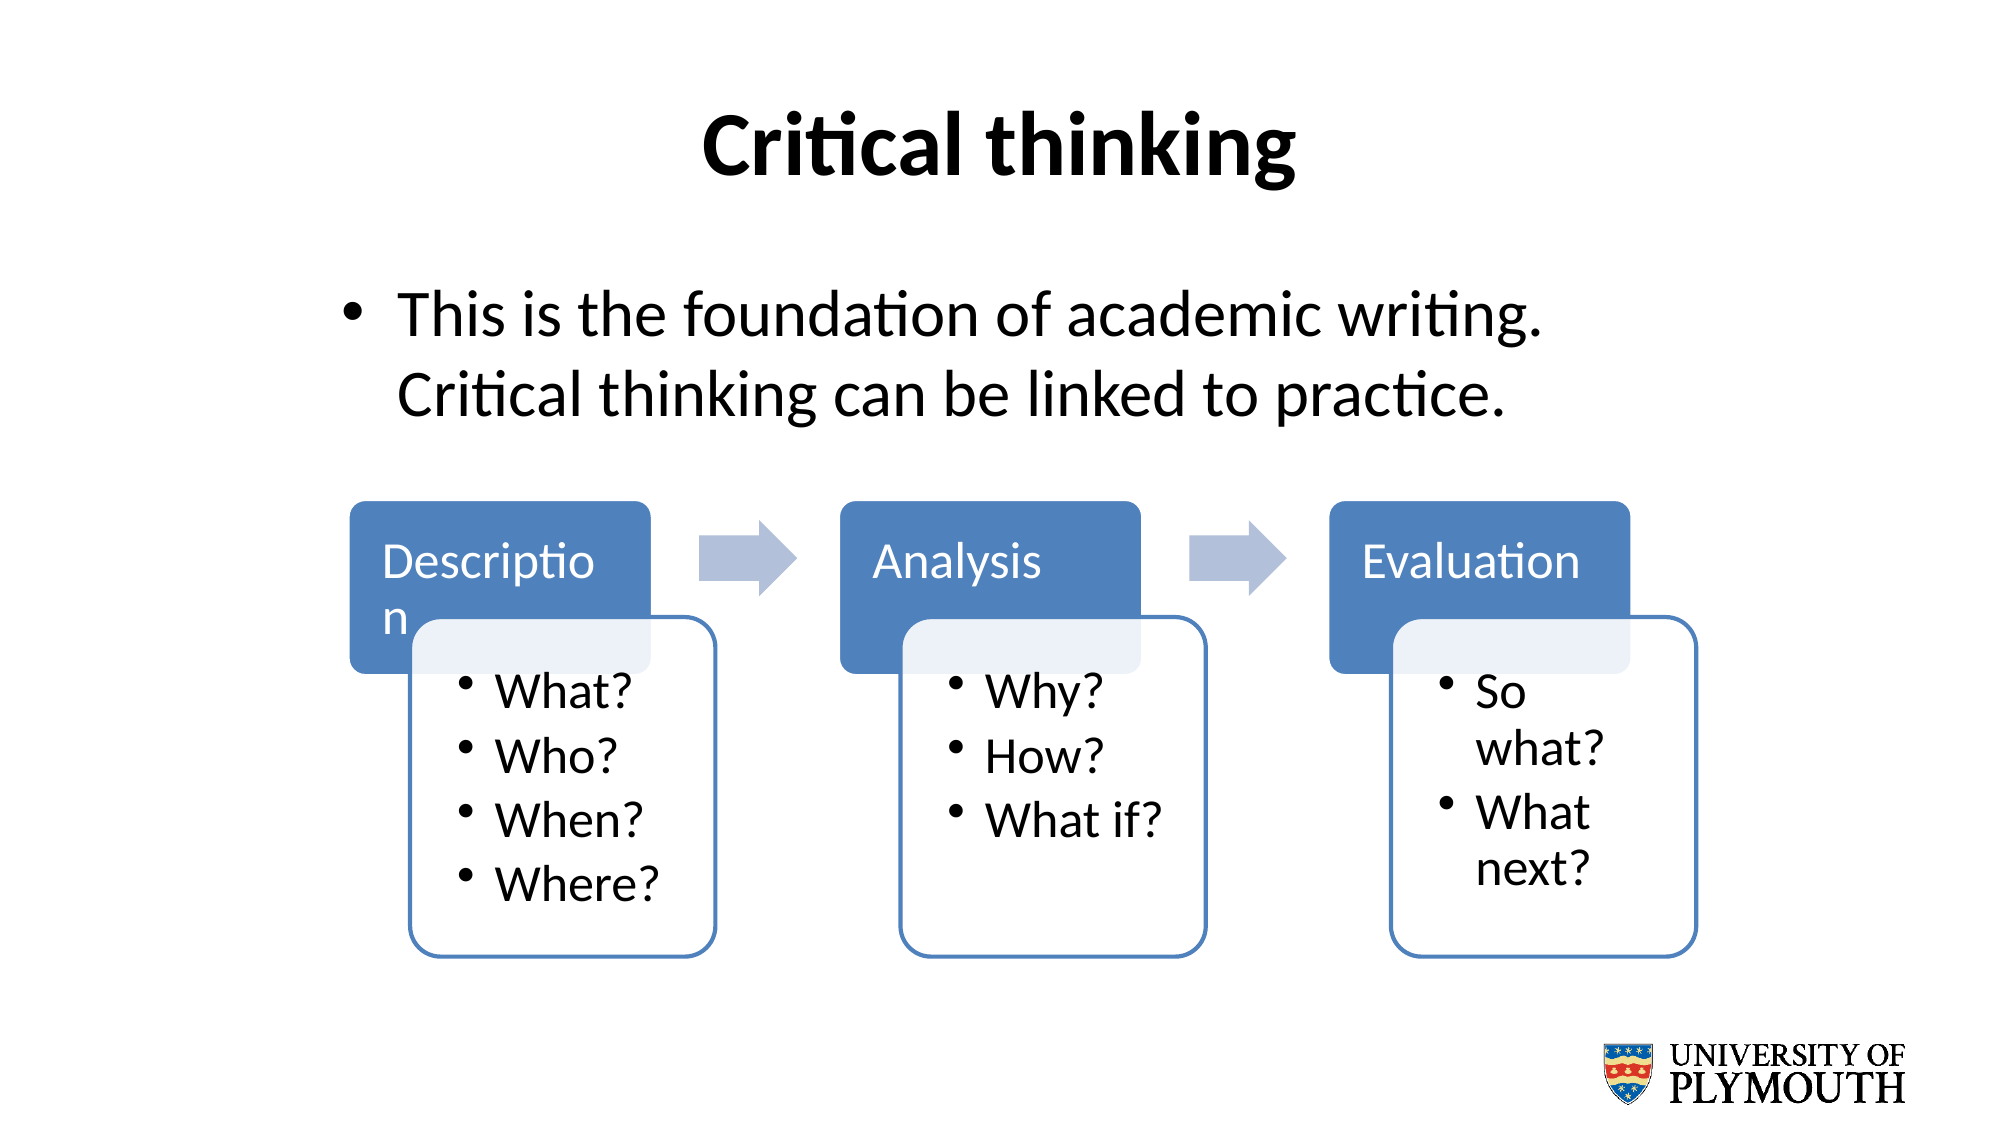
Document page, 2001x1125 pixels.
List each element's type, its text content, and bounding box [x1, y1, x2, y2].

list This is the foundation of academic writing. Critical thinking can be linked to practice. [326, 262, 1677, 1005]
title Critical thinking [99, 45, 1900, 233]
picture [1602, 1042, 1906, 1106]
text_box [346, 479, 1698, 977]
